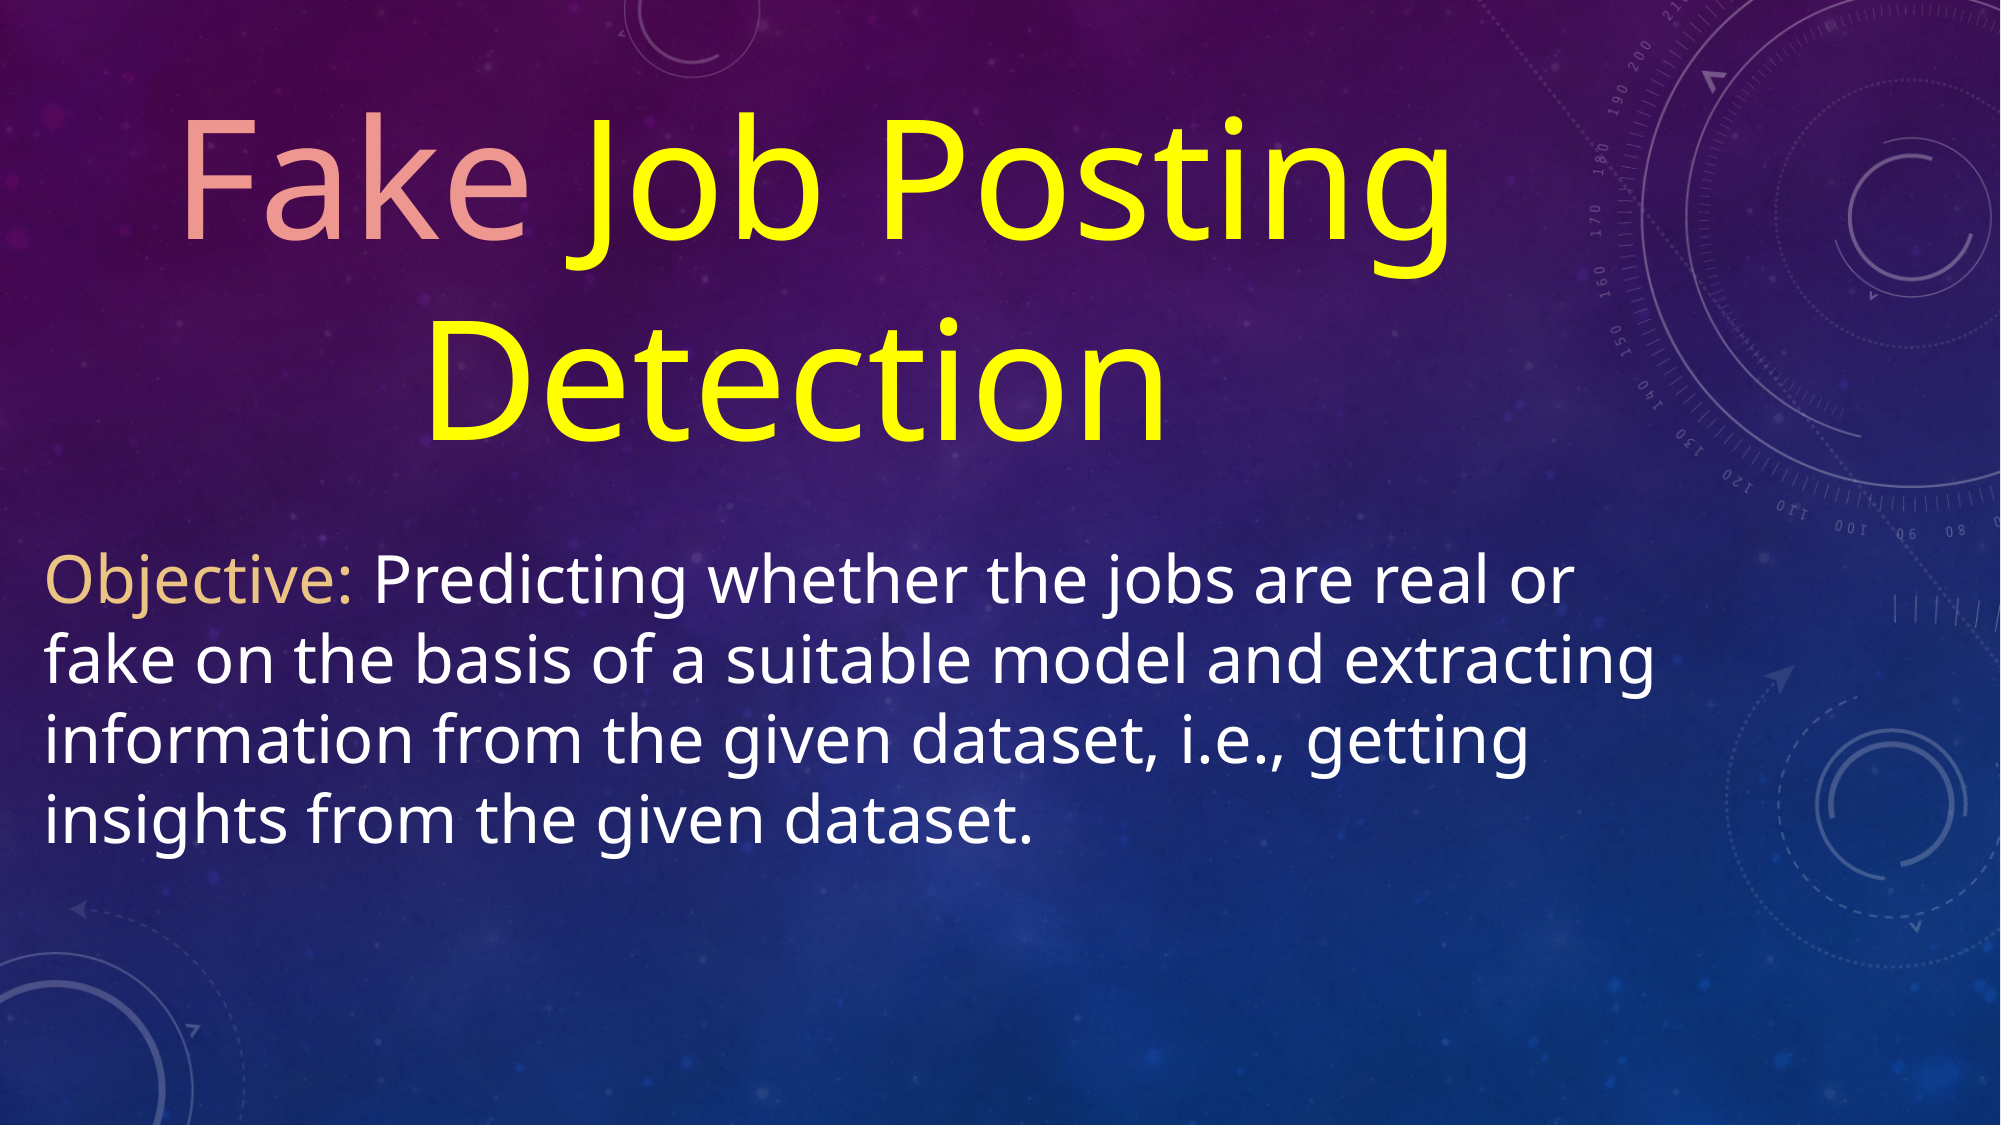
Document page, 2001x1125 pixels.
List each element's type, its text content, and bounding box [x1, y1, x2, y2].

picture [0, 0, 2001, 1125]
text_box Objective: Predicting whether the jobs are real or fake on the basis of a suitable model and extracting information from the given dataset, i.e., getting insights from the given dataset. [35, 529, 1731, 864]
text_box Fake Job Posting Detection [7, 65, 1628, 481]
